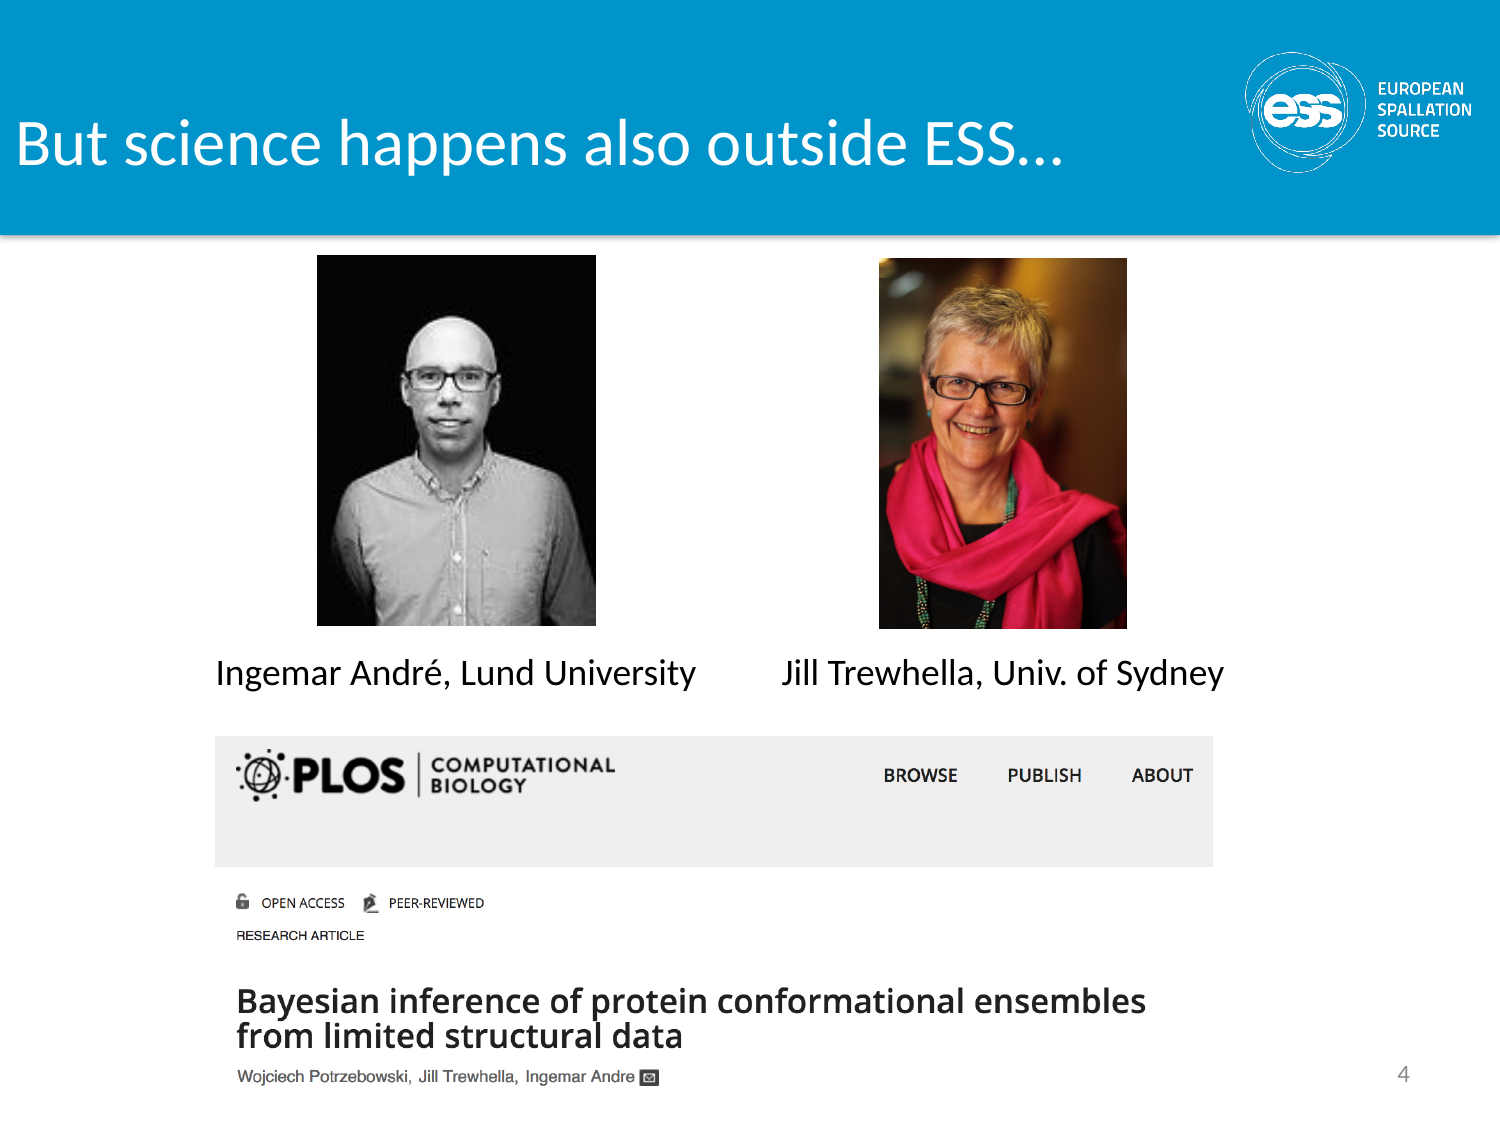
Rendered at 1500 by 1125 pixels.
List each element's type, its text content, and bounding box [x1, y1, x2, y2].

title But science happens also outside ESS… [0, 45, 1247, 233]
picture [1398, 109, 1406, 115]
picture [1422, 125, 1428, 134]
picture [1454, 83, 1458, 94]
picture [1418, 104, 1423, 115]
picture [1379, 83, 1385, 94]
picture [1389, 104, 1393, 115]
text_box Ingemar André, Lund University [200, 640, 712, 701]
picture [1423, 83, 1430, 94]
picture [1443, 86, 1450, 93]
picture [879, 257, 1127, 629]
picture [1432, 125, 1438, 136]
picture [214, 735, 1213, 1087]
text_box Jill Trewhella, Univ. of Sydney [766, 640, 1240, 701]
picture [316, 255, 596, 627]
slide_number 4 [1074, 1042, 1425, 1103]
picture [1400, 83, 1407, 94]
picture [1436, 104, 1444, 115]
picture [1409, 104, 1415, 115]
picture [1264, 94, 1342, 127]
